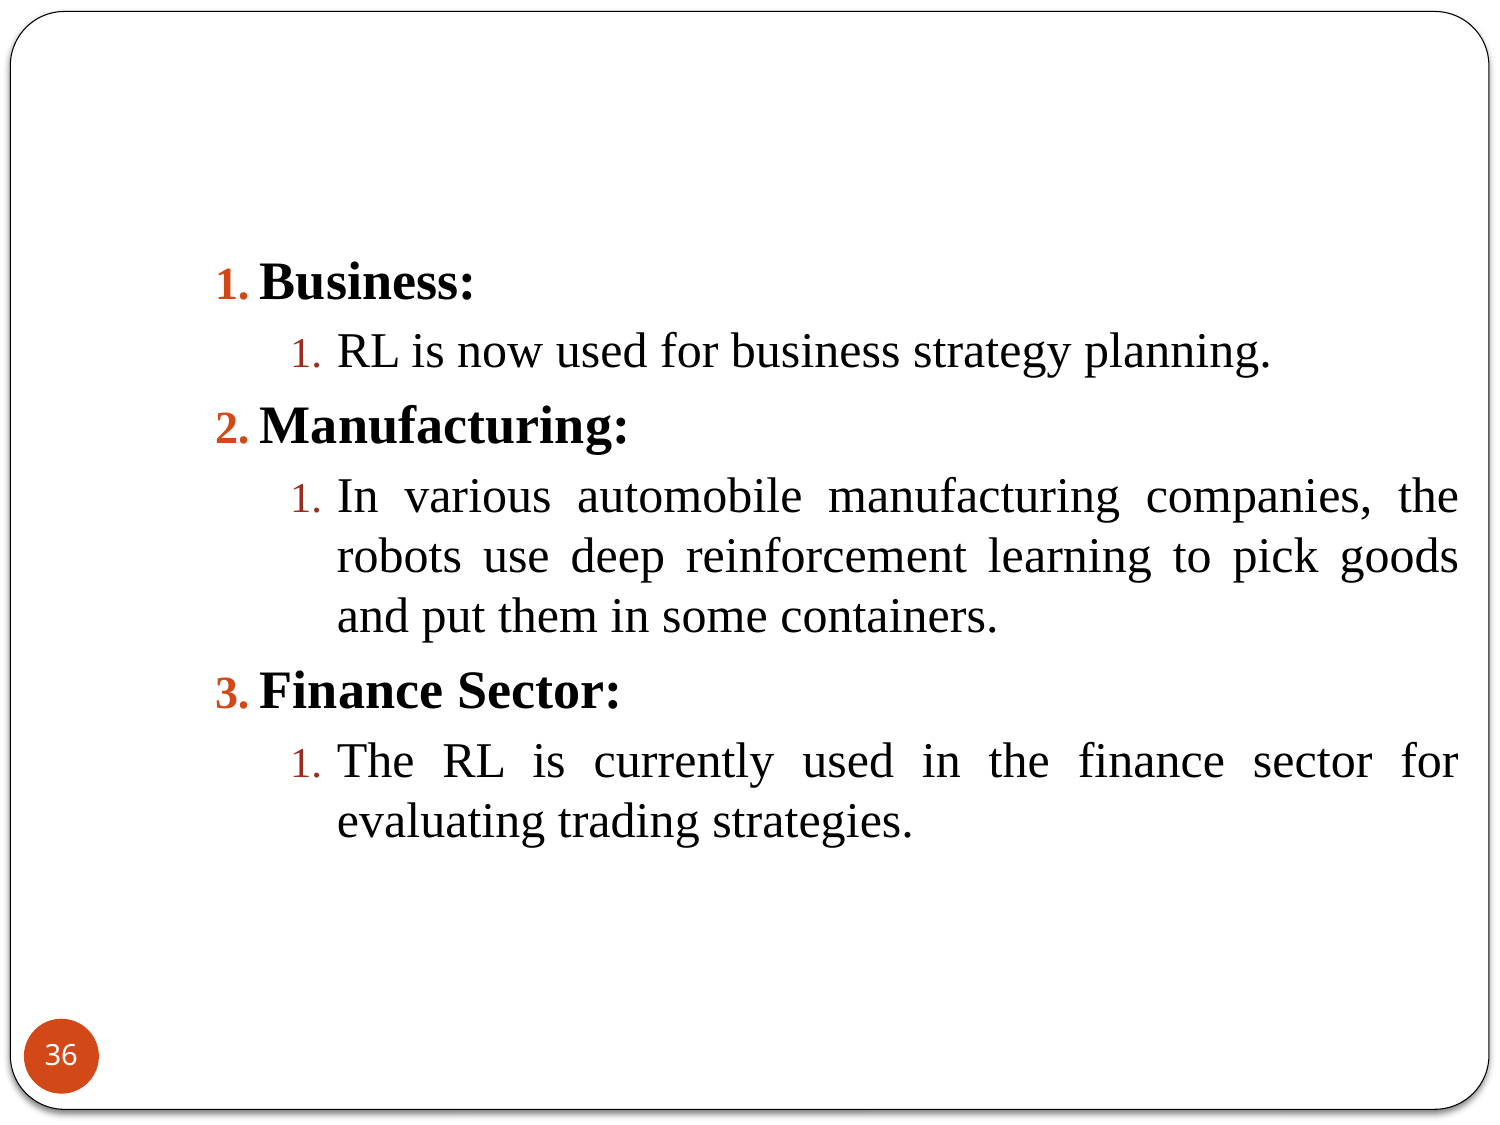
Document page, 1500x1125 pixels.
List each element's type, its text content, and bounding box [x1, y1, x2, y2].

slide_number 36 [23, 1018, 99, 1094]
list Business: RL is now used for business strategy planning. Manufacturing: In various automobile manufacturing companies, the robots use deep reinforcement learning to pick goods and put them in some containers. Finance Sector: The RL is currently used in the finance sector for evaluating trading strategies. [199, 237, 1476, 988]
